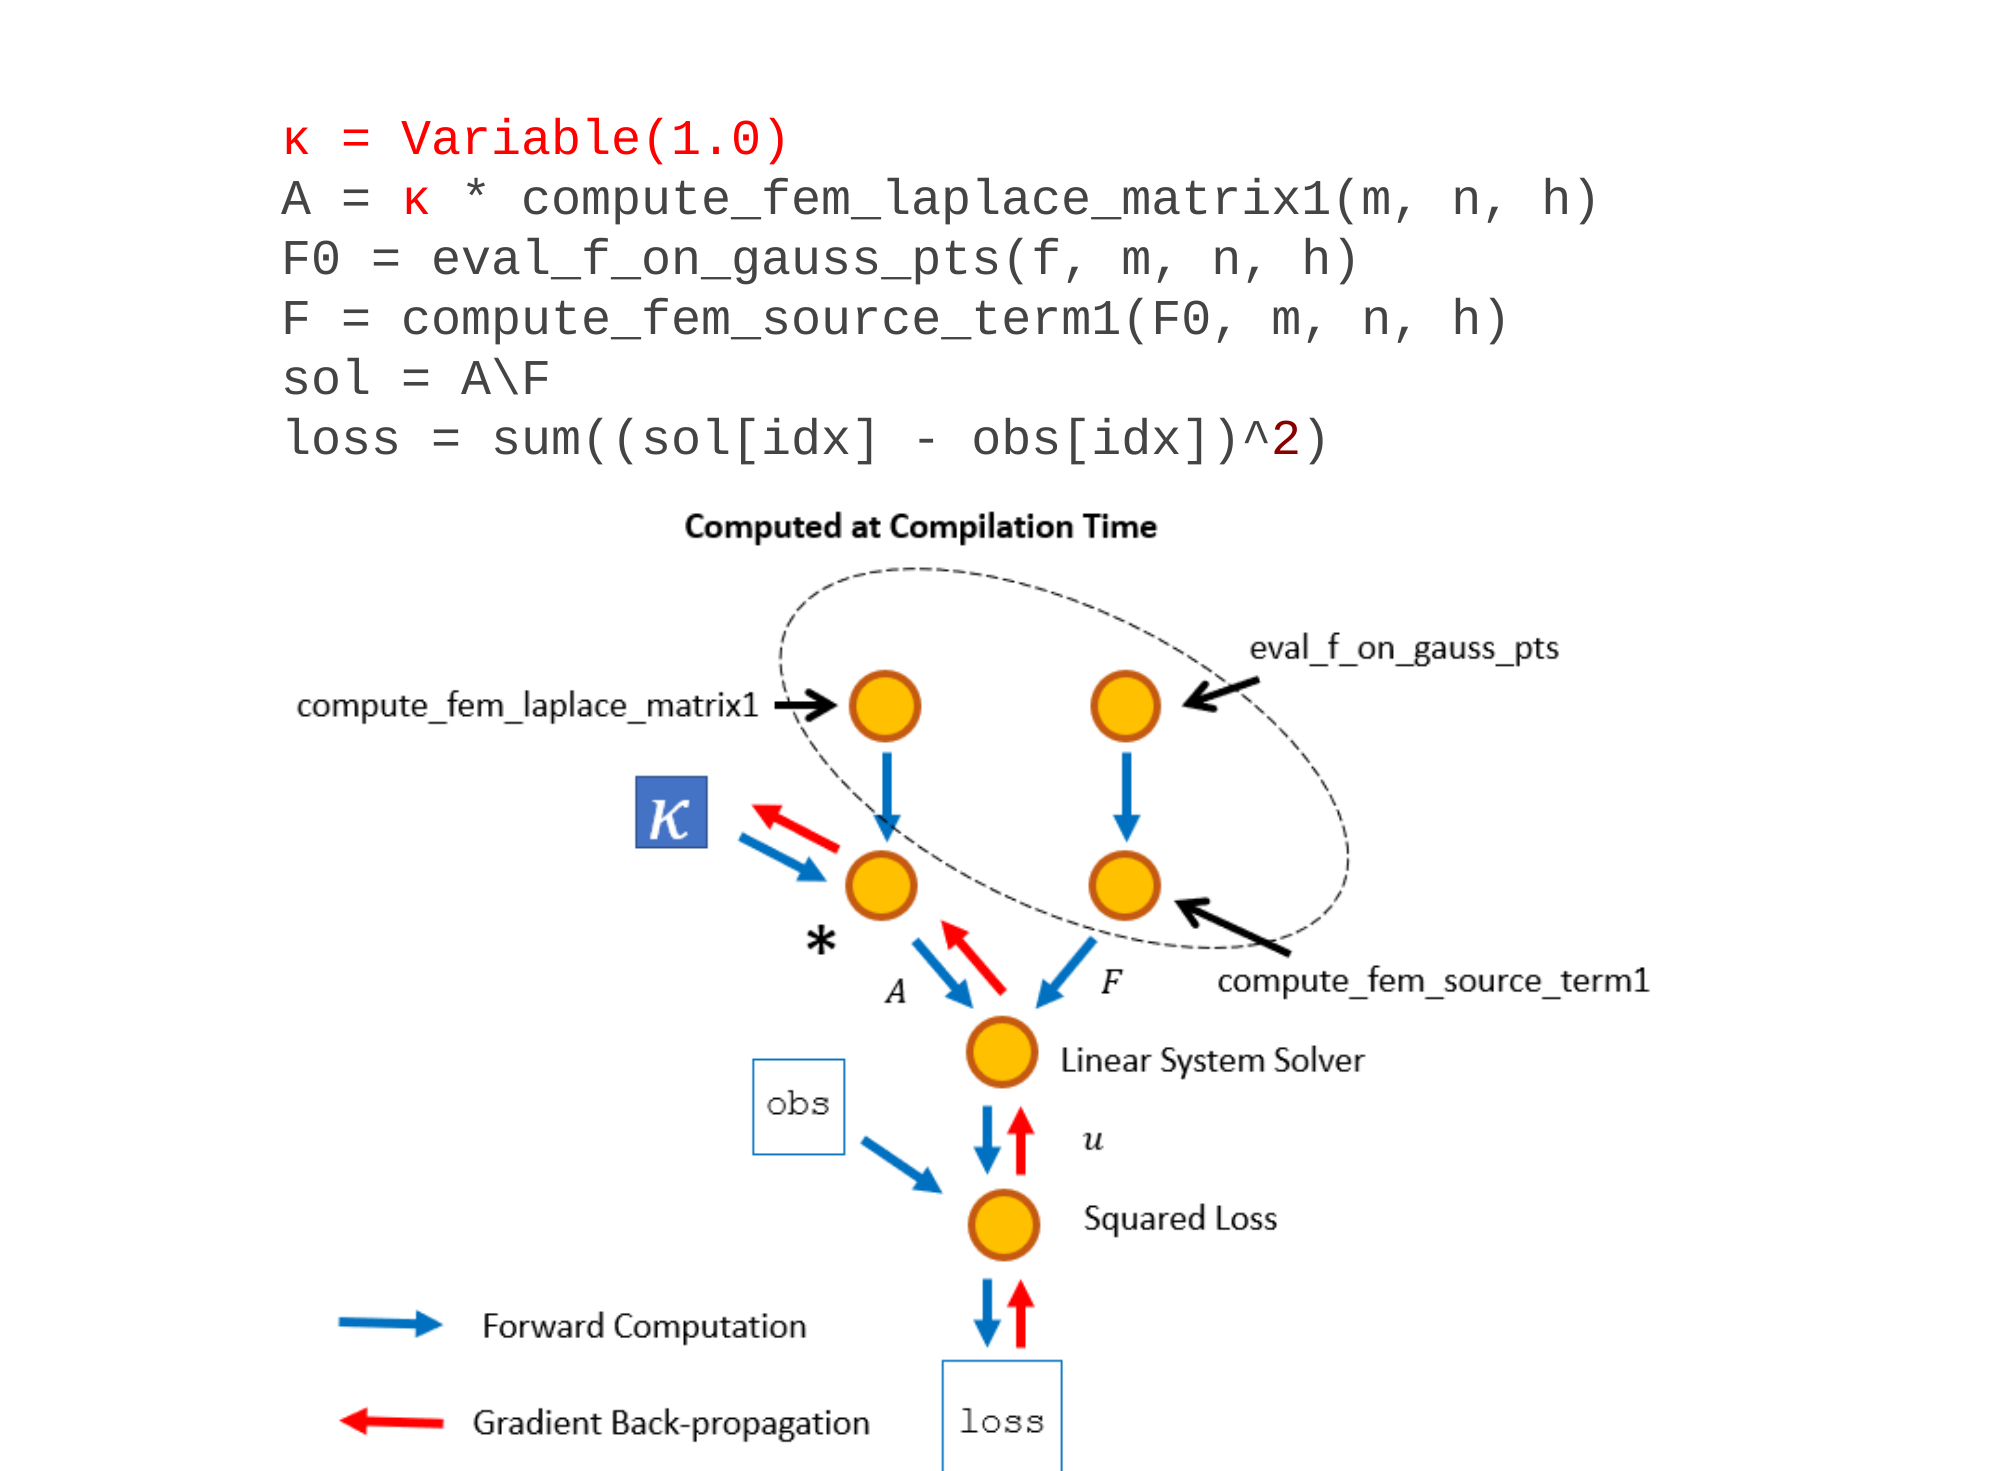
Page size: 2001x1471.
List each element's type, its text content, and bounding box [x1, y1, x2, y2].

text_box κ = Variable(1.0) A = κ * compute_fem_laplace_matrix1(m, n, h) F0 = eval_f_on_gauss_pts(f, m, n, h) F = compute_fem_source_term1(F0, m, n, h) sol = A\F loss = sum((sol[idx] - obs[idx])^2) [266, 97, 1783, 472]
picture [266, 475, 1678, 1471]
